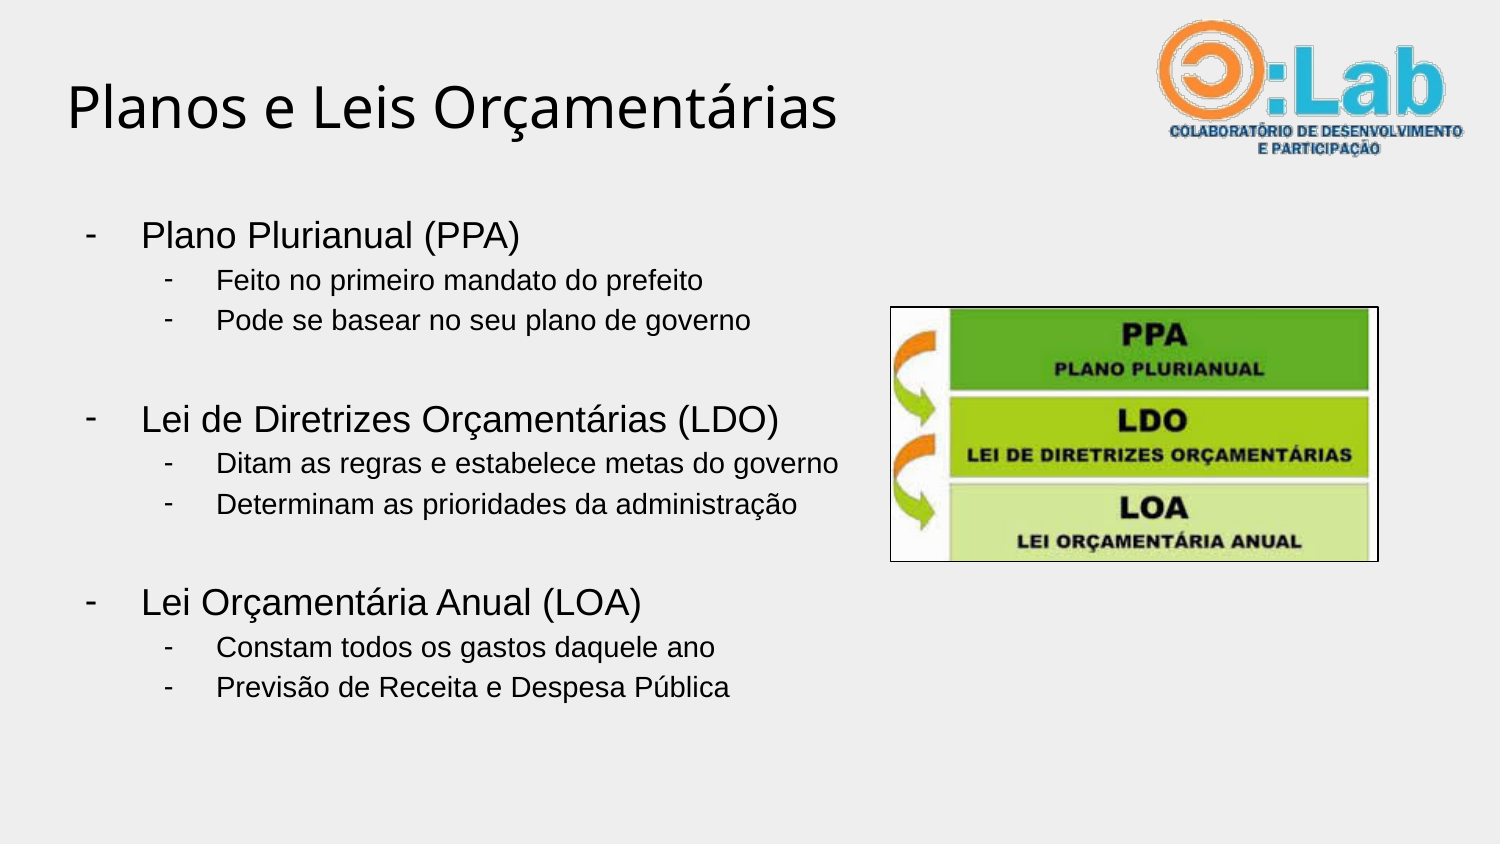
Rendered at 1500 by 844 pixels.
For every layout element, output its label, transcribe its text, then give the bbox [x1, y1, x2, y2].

list Plano Plurianual (PPA) Feito no primeiro mandato do prefeito Pode se basear no seu plano de governo Lei de Diretrizes Orçamentárias (LDO) Ditam as regras e estabelece metas do governo Determinam as prioridades da administração Lei Orçamentária Anual (LOA) Constam todos os gastos daquele ano Previsão de Receita e Despesa Pública [51, 189, 1449, 750]
title Planos e Leis Orçamentárias [51, 55, 1152, 167]
picture [890, 307, 1378, 562]
picture [1155, 18, 1469, 162]
